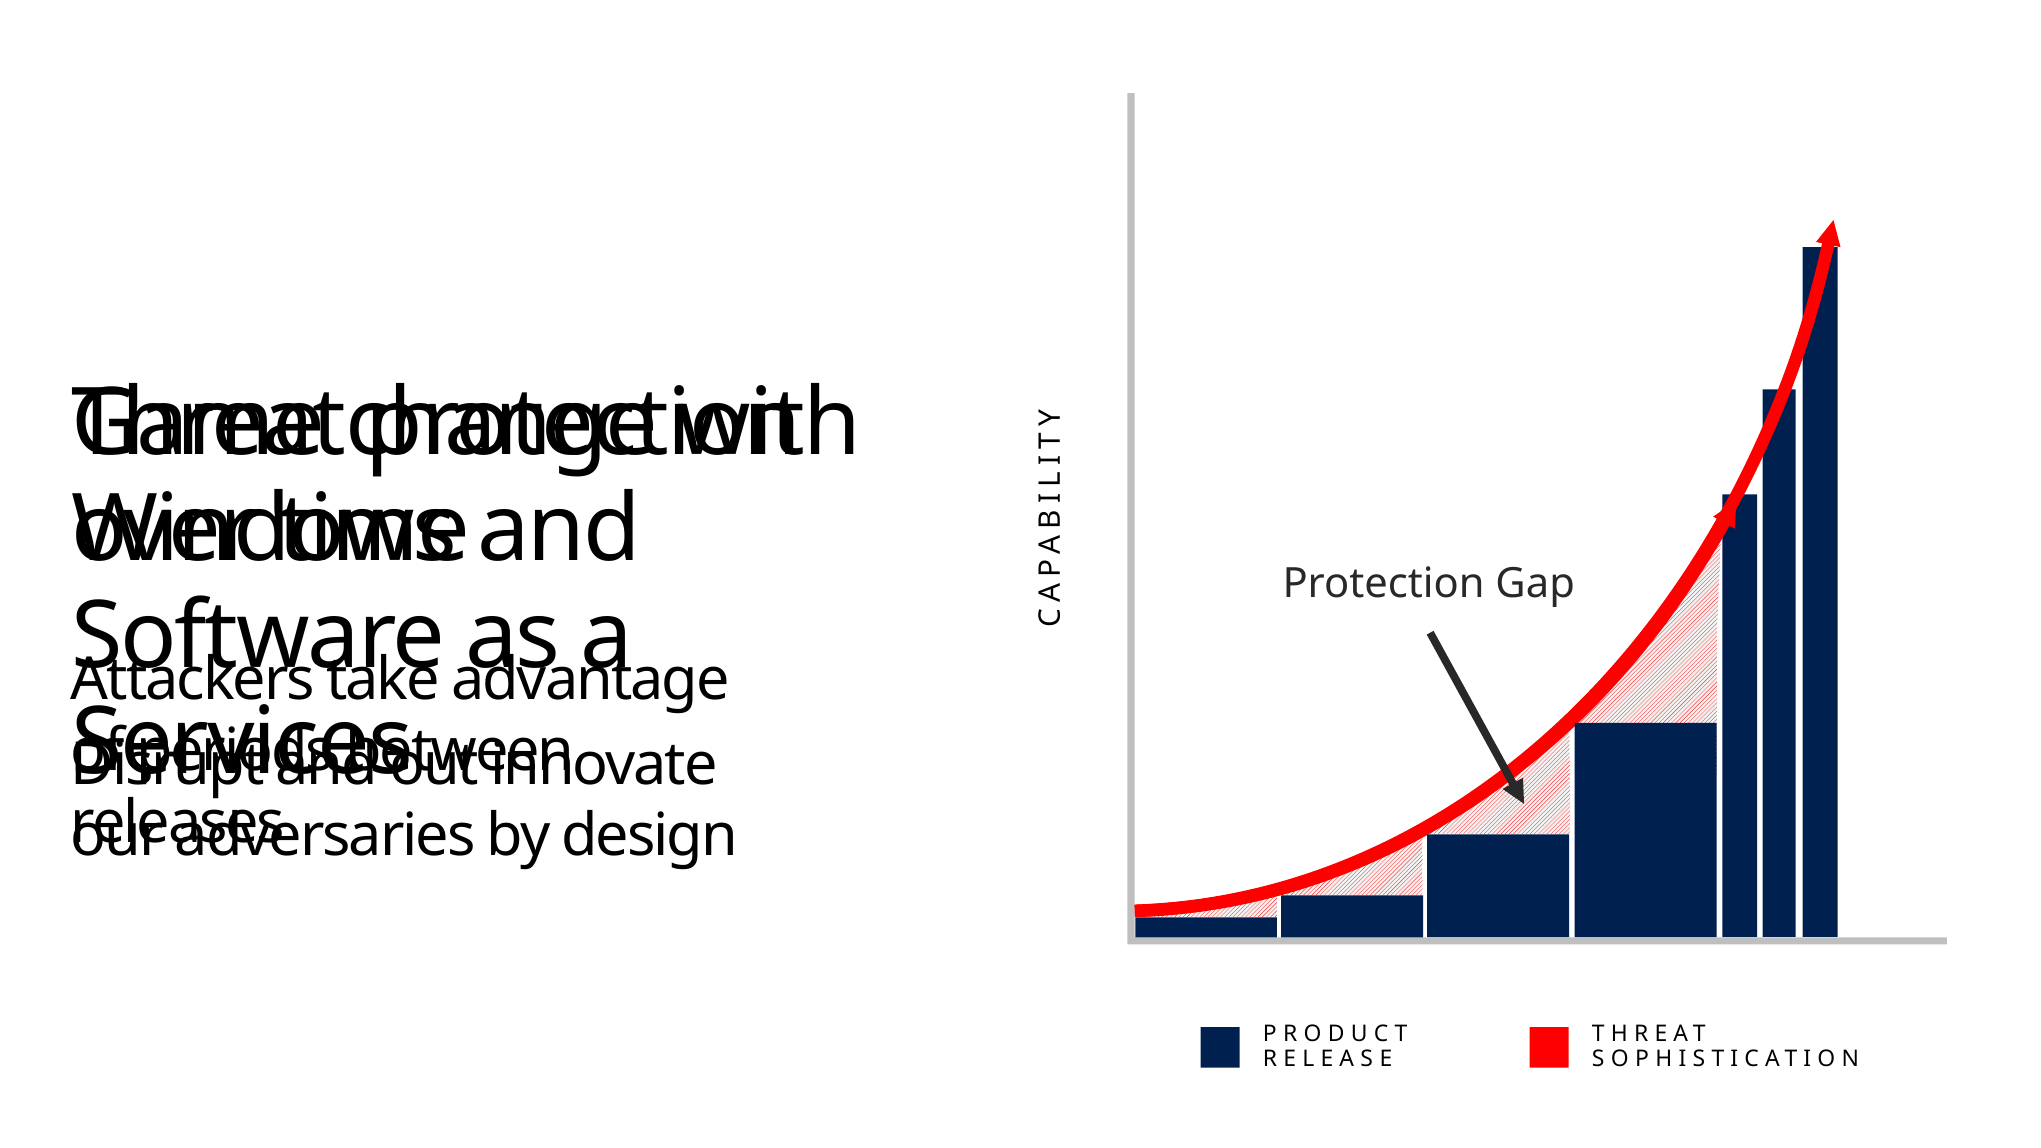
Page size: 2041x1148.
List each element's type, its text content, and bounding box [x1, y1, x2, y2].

text_box Threat sophistication [1577, 1014, 1928, 1079]
text_box [1426, 918, 1570, 937]
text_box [1252, 538, 1634, 805]
text_box [1529, 1026, 1569, 1068]
text_box Capability [1018, 93, 1083, 945]
text_box [1762, 389, 1796, 937]
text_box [55, 361, 992, 880]
text_box [1127, 593, 1135, 937]
text_box [1135, 918, 1278, 937]
text_box [1574, 918, 1717, 937]
text_box [1200, 1026, 1240, 1068]
text_box [1715, 500, 1737, 538]
text_box [1280, 918, 1424, 937]
text_box Product Release [1248, 1014, 1565, 1079]
text_box [1115, 0, 1836, 912]
text_box [1722, 494, 1758, 937]
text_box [1135, 538, 1722, 918]
text_box [1802, 246, 1838, 937]
text_box Time [1127, 937, 1947, 1002]
